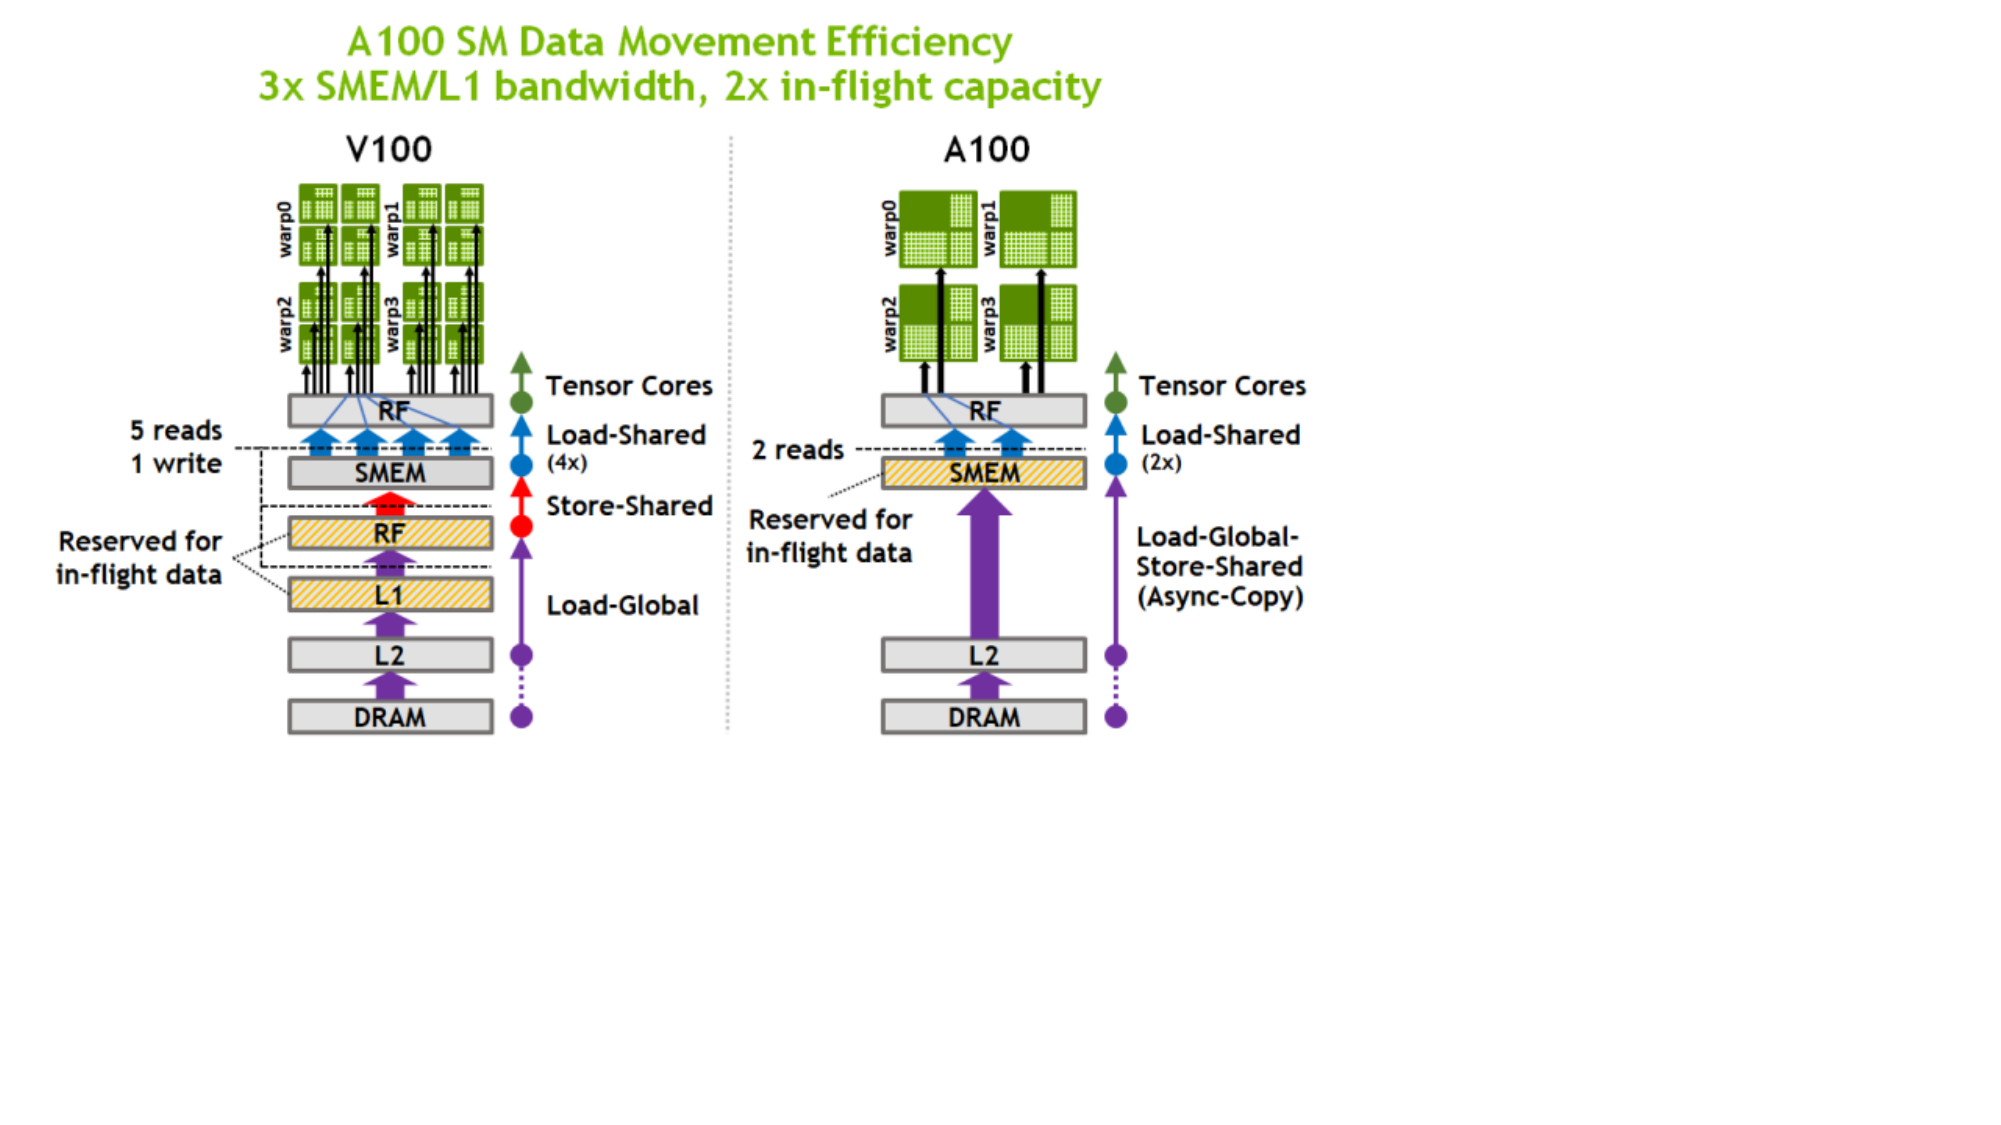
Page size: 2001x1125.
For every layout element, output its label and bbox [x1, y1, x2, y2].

picture [0, 0, 1325, 752]
